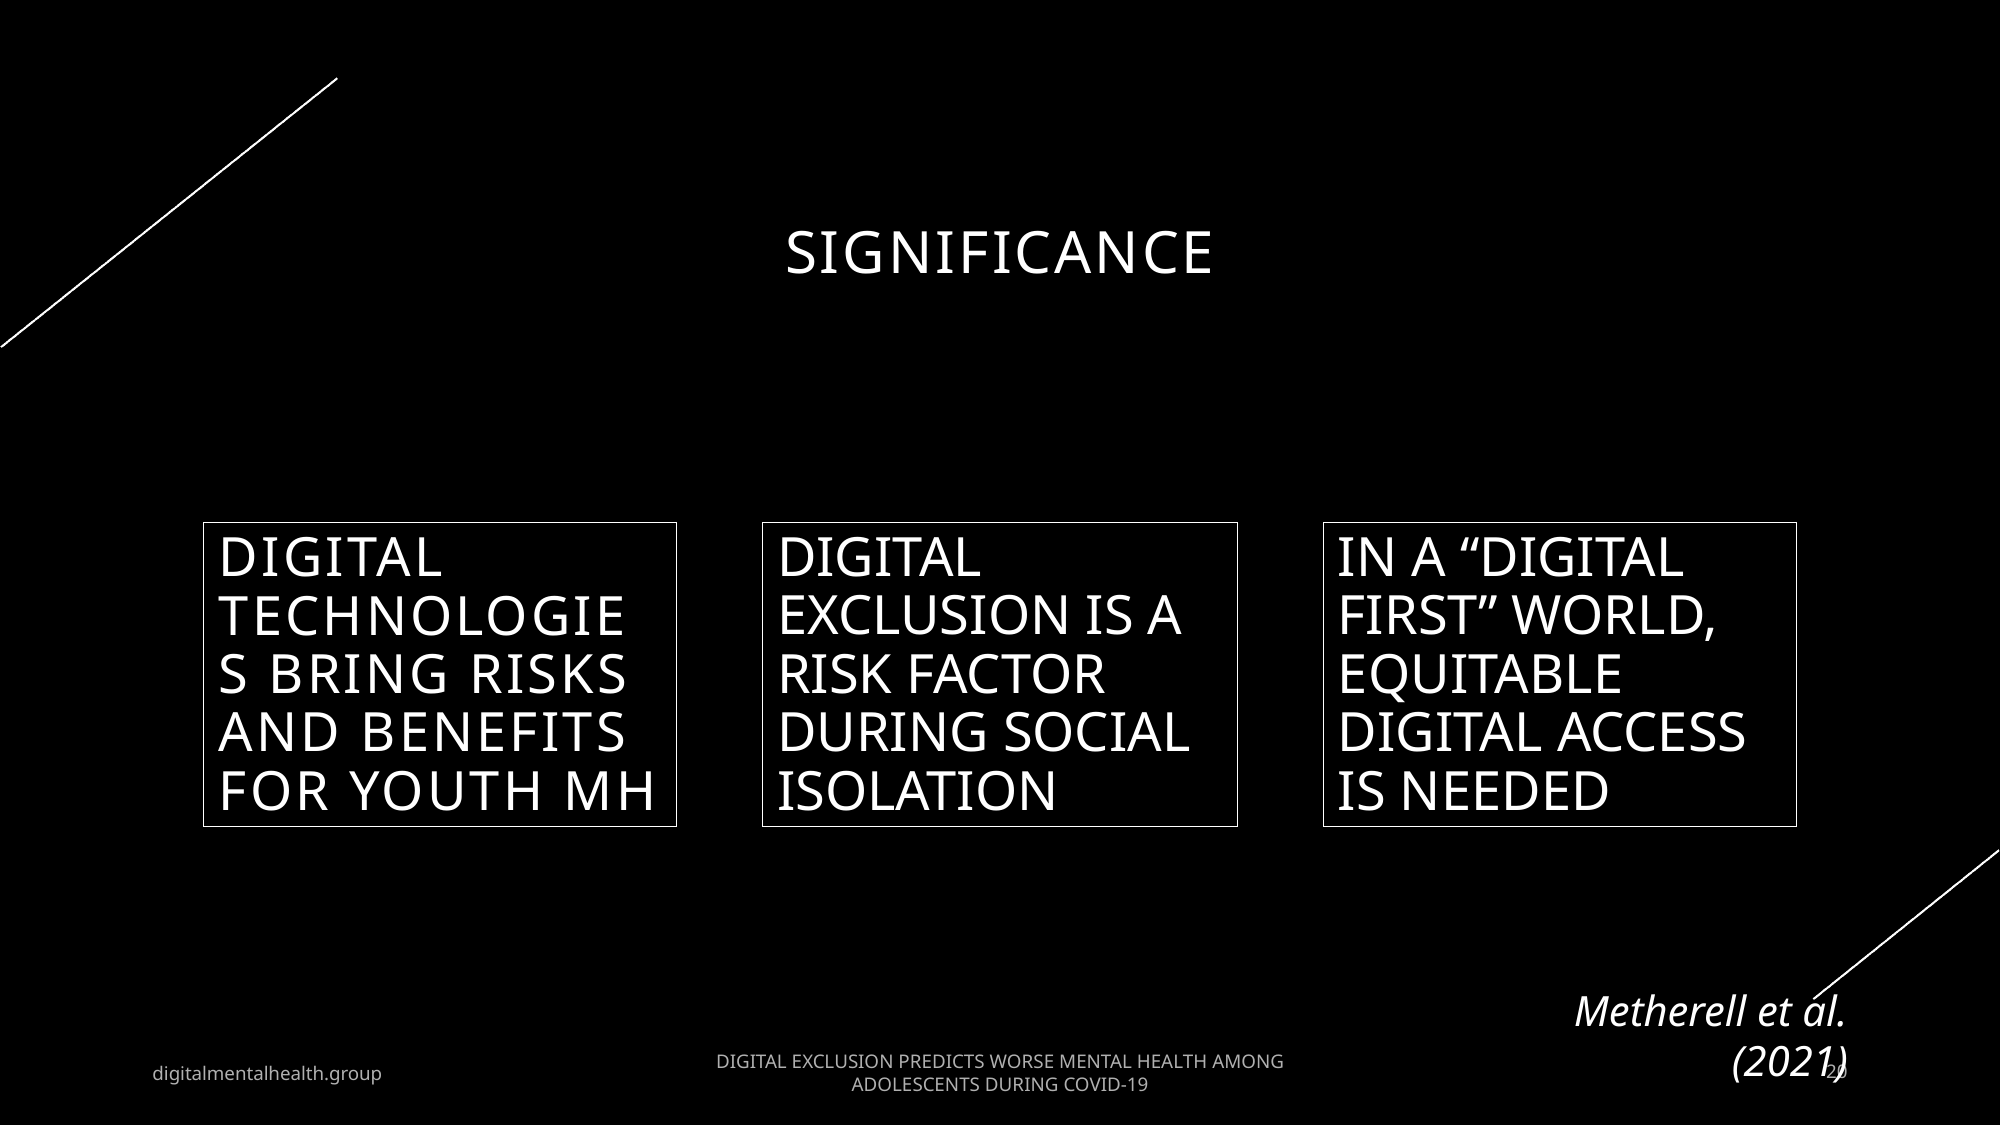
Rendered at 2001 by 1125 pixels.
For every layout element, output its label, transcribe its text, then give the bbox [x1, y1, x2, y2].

list DIGITAL TECHNOLOGIES BRING RISKS AND BENEFITS FOR YOUTH MH [203, 522, 677, 827]
slide_number digitalmentalhealth.group [137, 1042, 588, 1103]
slide_number 20 [1412, 1042, 1863, 1103]
footer DIGITAL EXCLUSION PREDICTS WORSE MENTAL HEALTH AMONG ADOLESCENTS DURING COVID-19 [662, 1042, 1338, 1103]
title SIGNIFICANCE [309, 146, 1691, 364]
text_box DIGITAL EXCLUSION IS A RISK FACTOR DURING SOCIAL ISOLATION [762, 522, 1238, 827]
text_box Metherell et al. (2021) [1433, 977, 1863, 1092]
text_box IN A “DIGITAL FIRST” WORLD, EQUITABLE DIGITAL ACCESS IS NEEDED [1323, 522, 1797, 827]
picture [1812, 849, 2000, 1000]
picture [0, 77, 338, 348]
